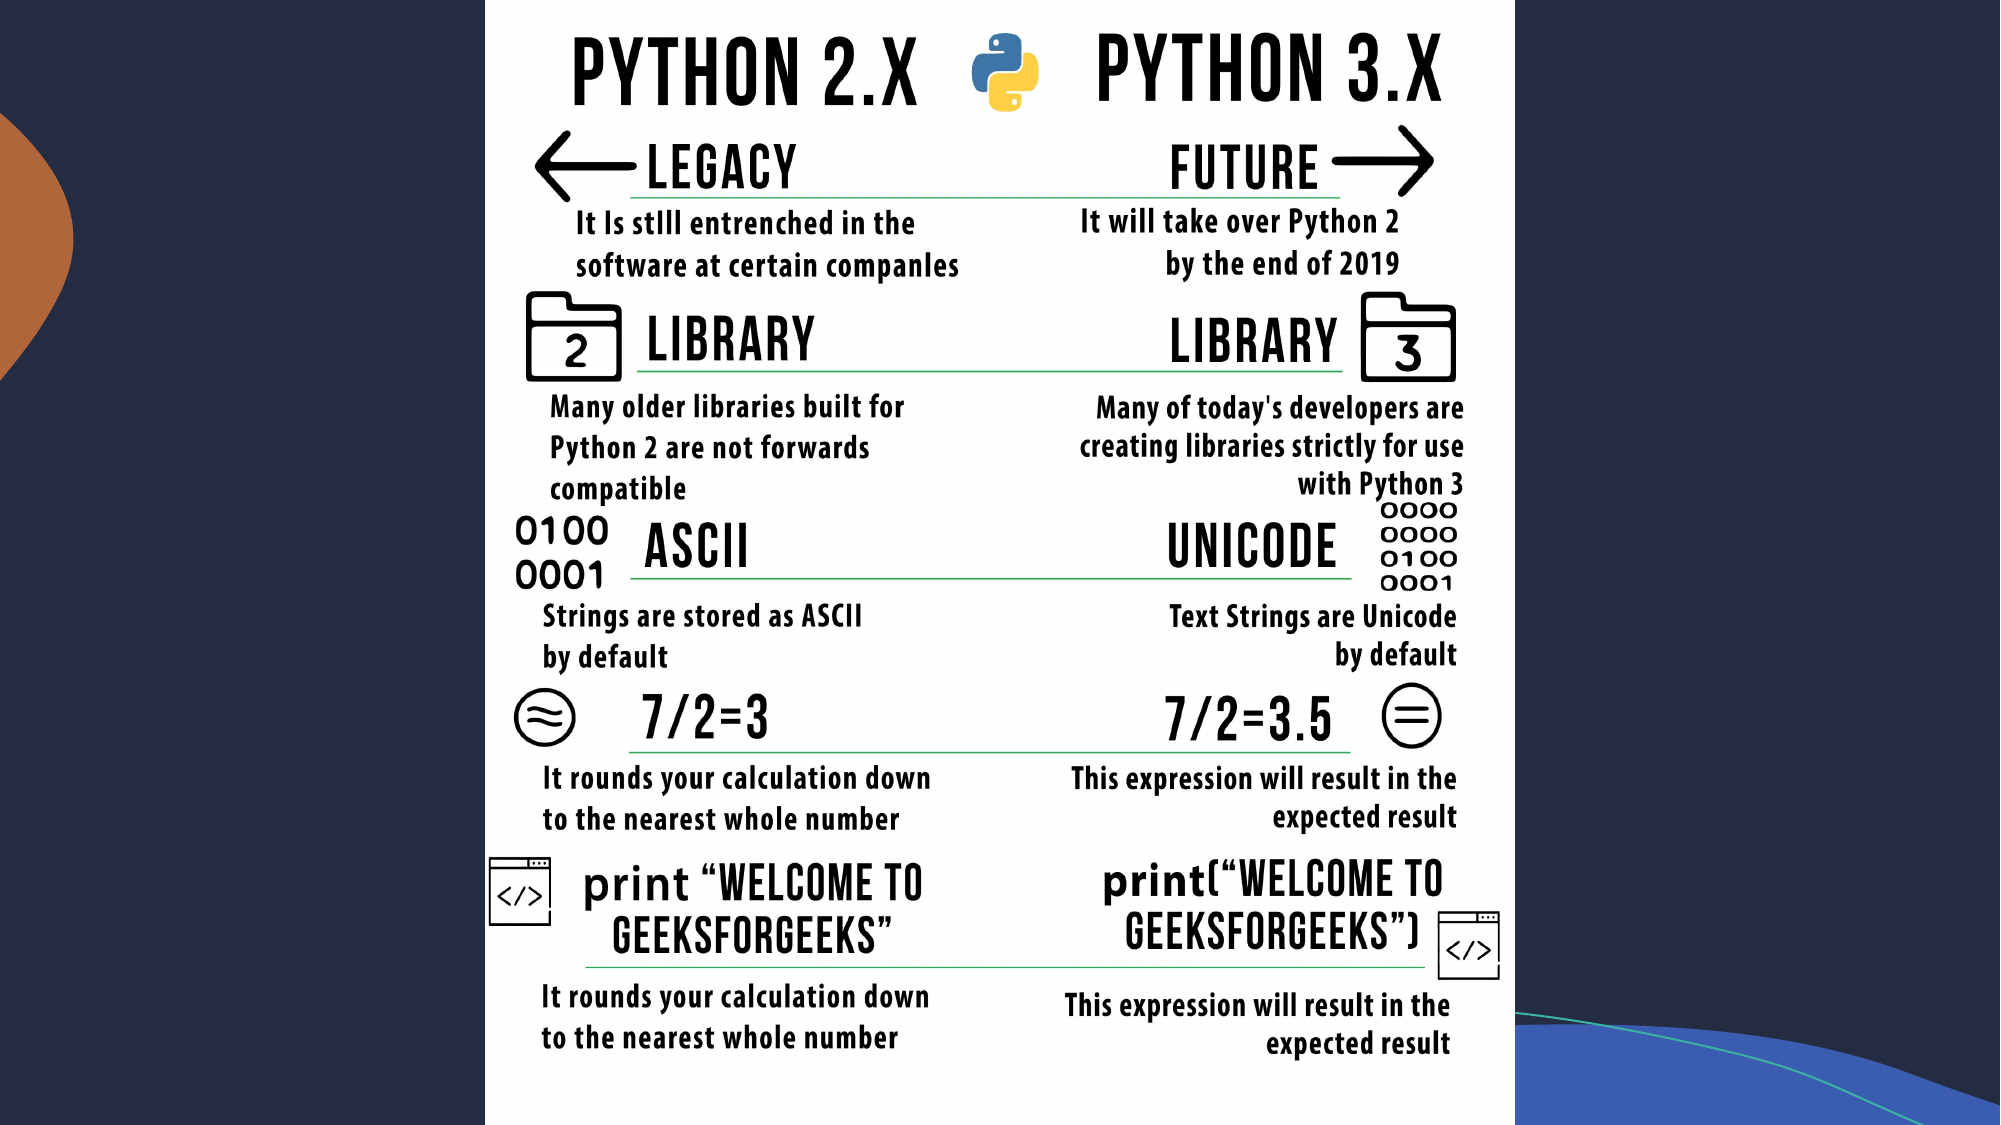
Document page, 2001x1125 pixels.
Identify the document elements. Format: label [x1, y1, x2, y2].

picture [485, 0, 1515, 1125]
